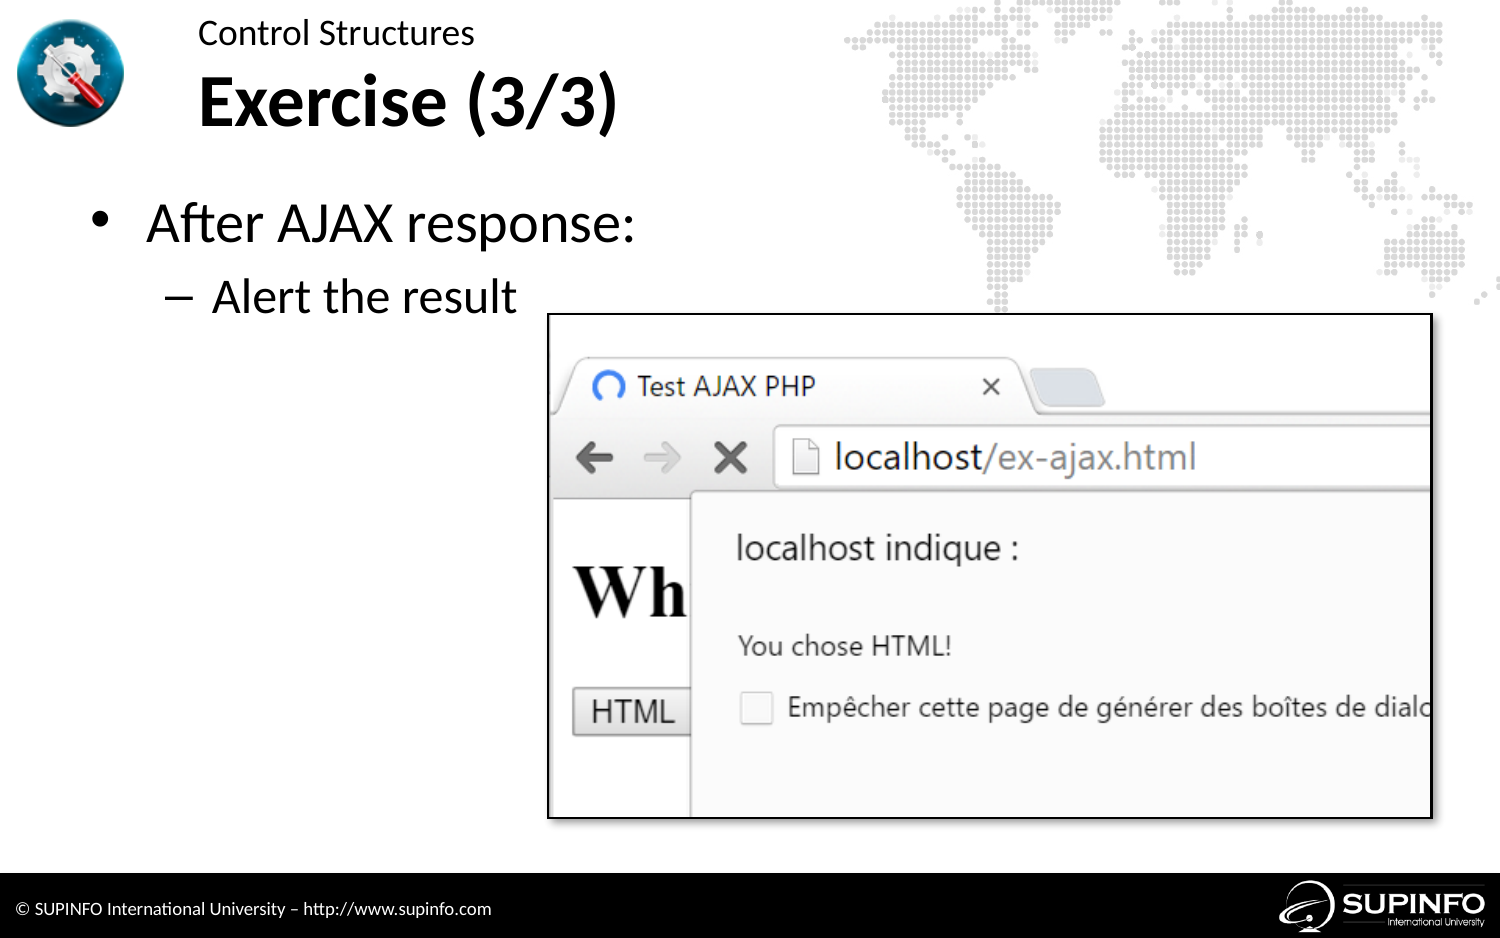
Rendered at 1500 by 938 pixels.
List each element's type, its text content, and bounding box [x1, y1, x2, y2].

picture [1269, 870, 1494, 938]
picture [37, 37, 104, 108]
title Exercise (3/3) [183, 56, 1459, 138]
picture [17, 19, 125, 127]
picture [548, 314, 1431, 817]
picture [844, 0, 1500, 327]
list Control Structures [183, 0, 1459, 56]
list After AJAX response: Alert the result [75, 176, 1459, 871]
